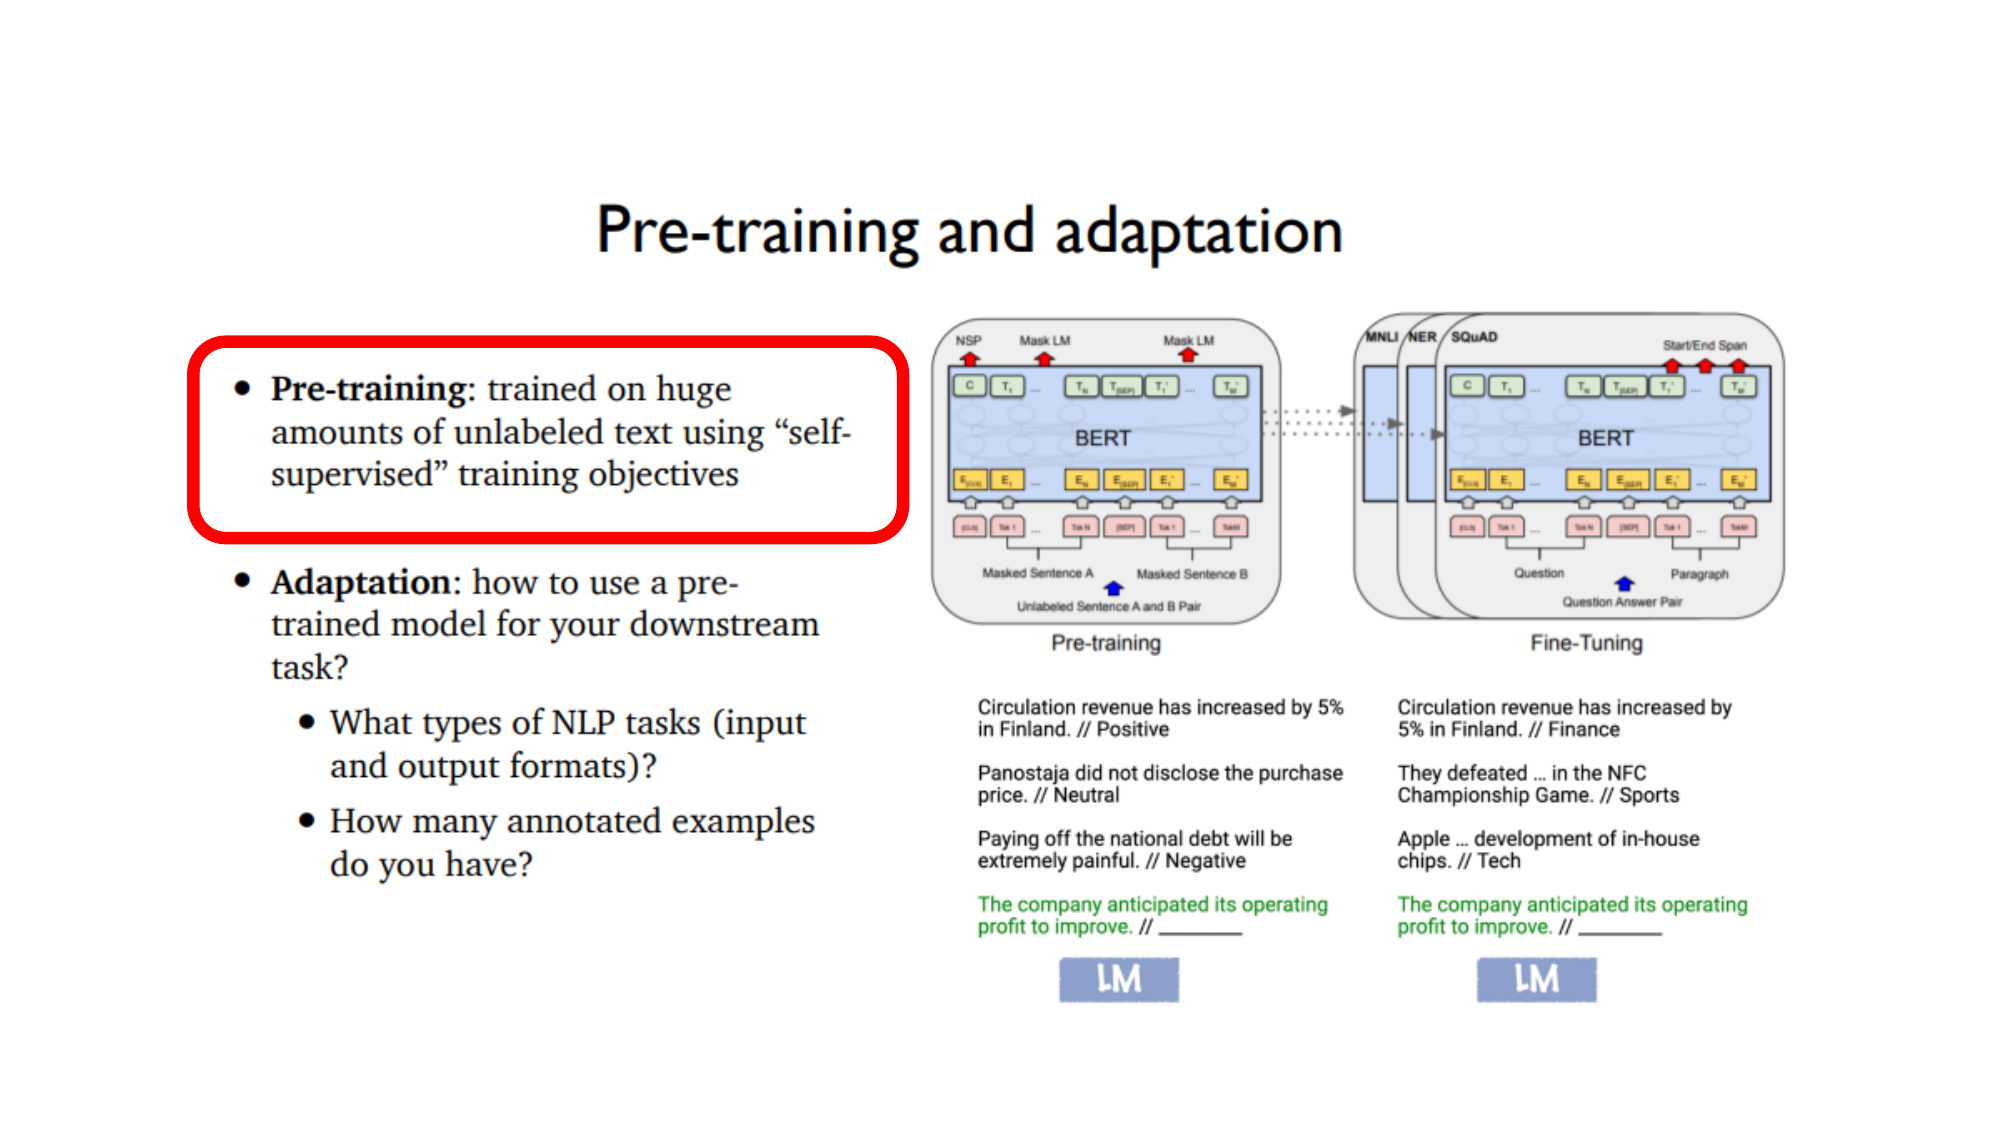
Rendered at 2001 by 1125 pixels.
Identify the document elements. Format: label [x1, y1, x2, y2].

picture [173, 147, 1827, 1033]
